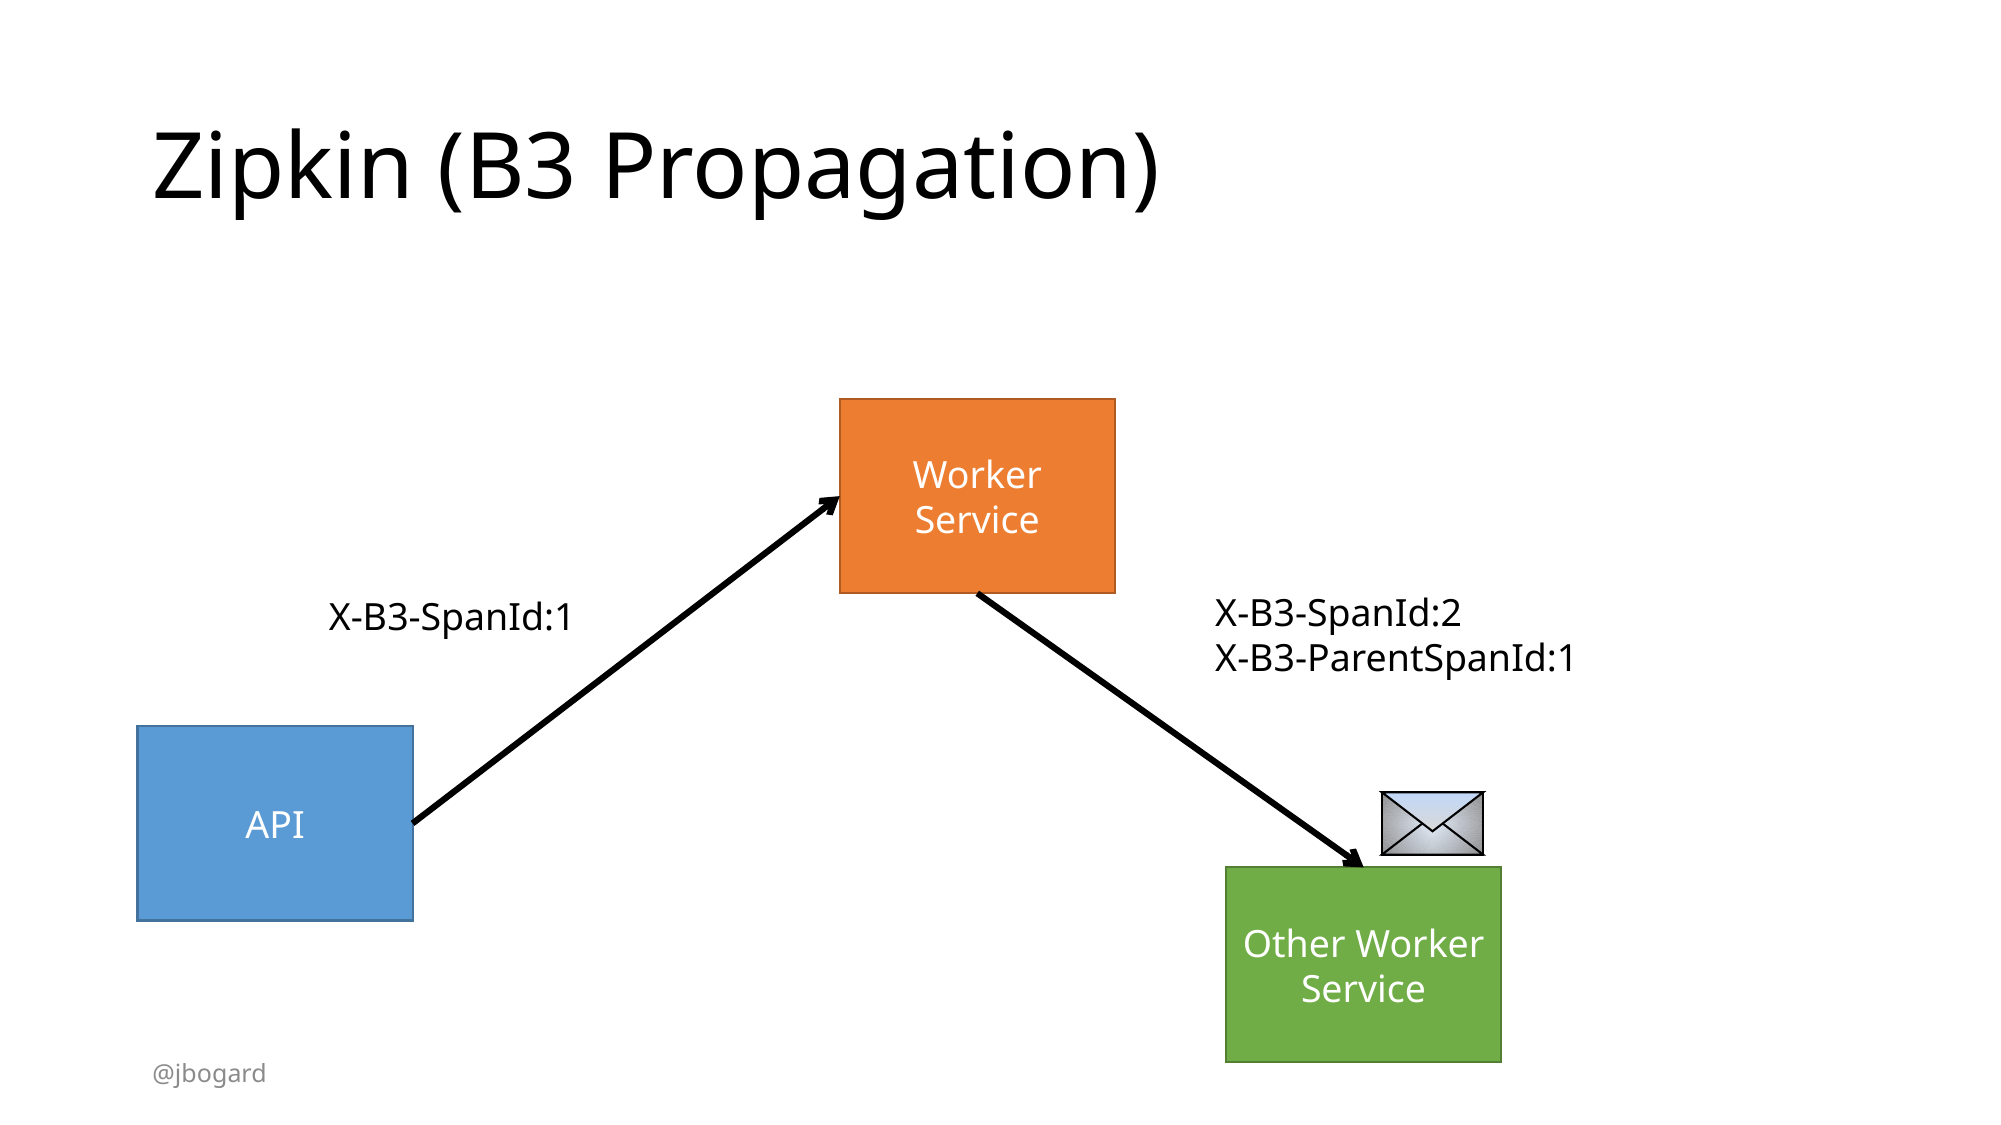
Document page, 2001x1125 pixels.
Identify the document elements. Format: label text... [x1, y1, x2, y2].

text_box Worker Service [839, 398, 1116, 594]
title Zipkin (B3 Propagation) [137, 59, 1863, 278]
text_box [1381, 792, 1484, 855]
slide_number @jbogard [137, 1042, 588, 1103]
text_box API [136, 725, 414, 922]
text_box X-B3-SpanId:1 [313, 540, 412, 646]
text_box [412, 496, 840, 824]
text_box X-B3-SpanId:2 X-B3-ParentSpanId:1 [1200, 581, 1975, 686]
text_box Other Worker Service [1225, 866, 1502, 1063]
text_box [977, 593, 1364, 868]
